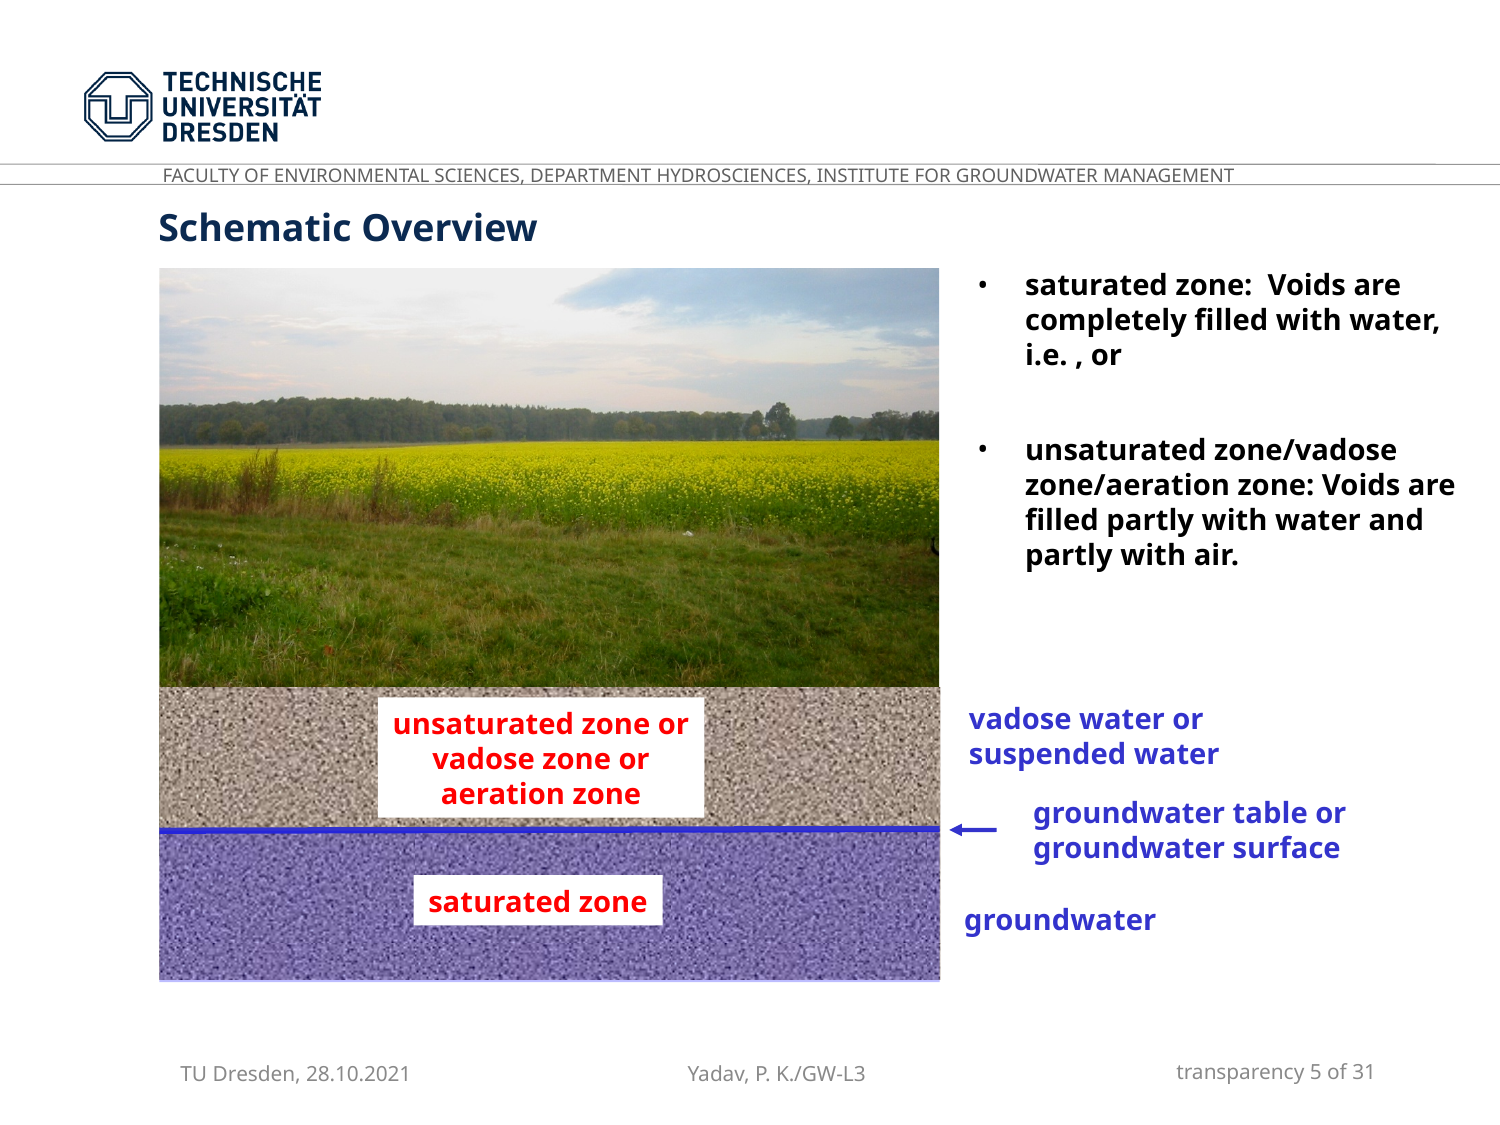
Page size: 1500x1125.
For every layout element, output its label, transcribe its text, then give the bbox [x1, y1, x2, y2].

text_box vadose water or suspended water [954, 692, 1235, 778]
text_box groundwater [949, 893, 1172, 944]
picture [83, 71, 321, 142]
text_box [949, 786, 1391, 874]
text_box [159, 829, 940, 983]
text_box Schematic Overview [158, 196, 676, 257]
picture [159, 268, 940, 829]
text_box [940, 302, 1471, 353]
